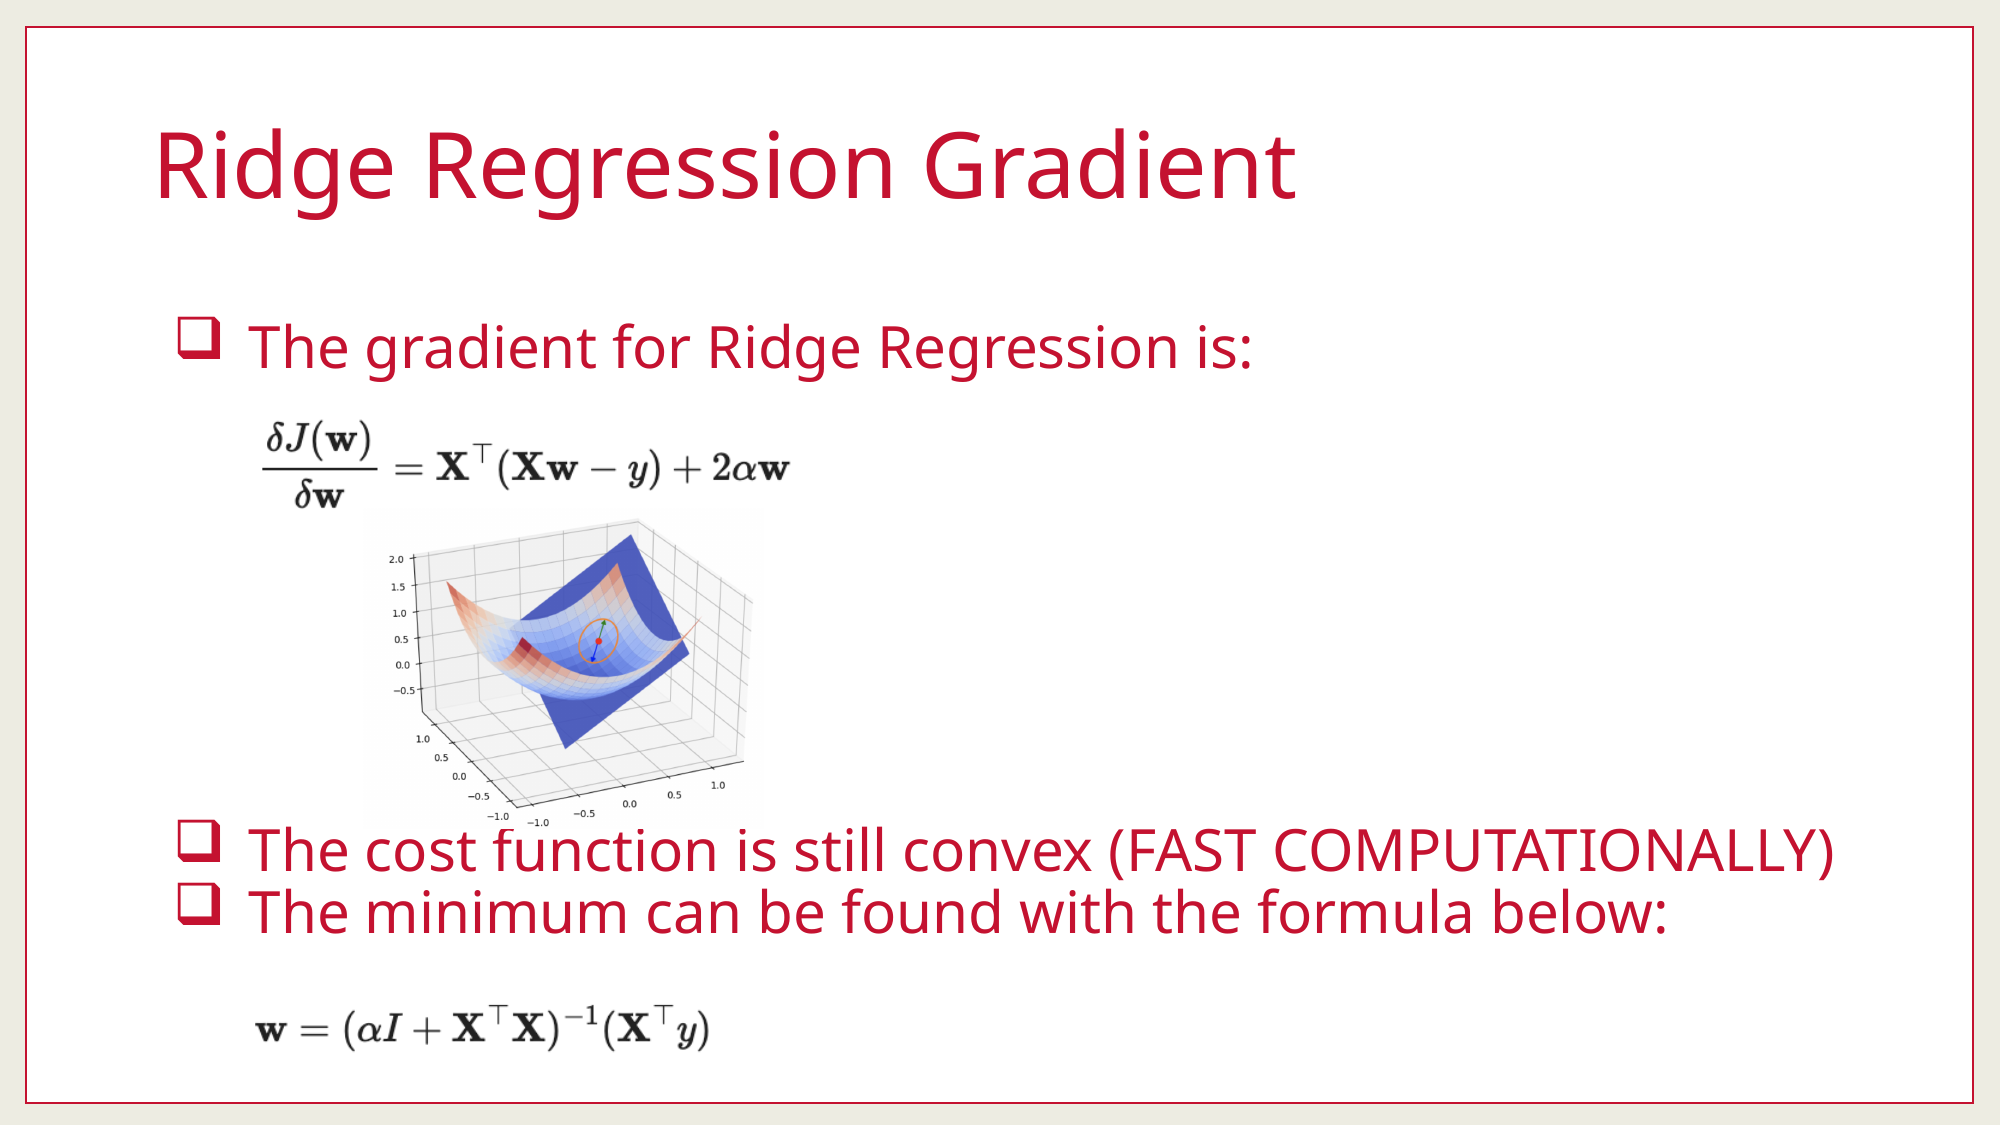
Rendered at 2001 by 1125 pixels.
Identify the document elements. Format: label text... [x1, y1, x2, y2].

list The gradient for Ridge Regression is: The cost function is still convex (FAST COMPUTATIONALLY) The minimum can be found with the formula below: [158, 310, 1976, 1125]
picture [218, 387, 818, 829]
title Ridge Regression Gradient [137, 59, 2000, 278]
picture [218, 970, 747, 1075]
